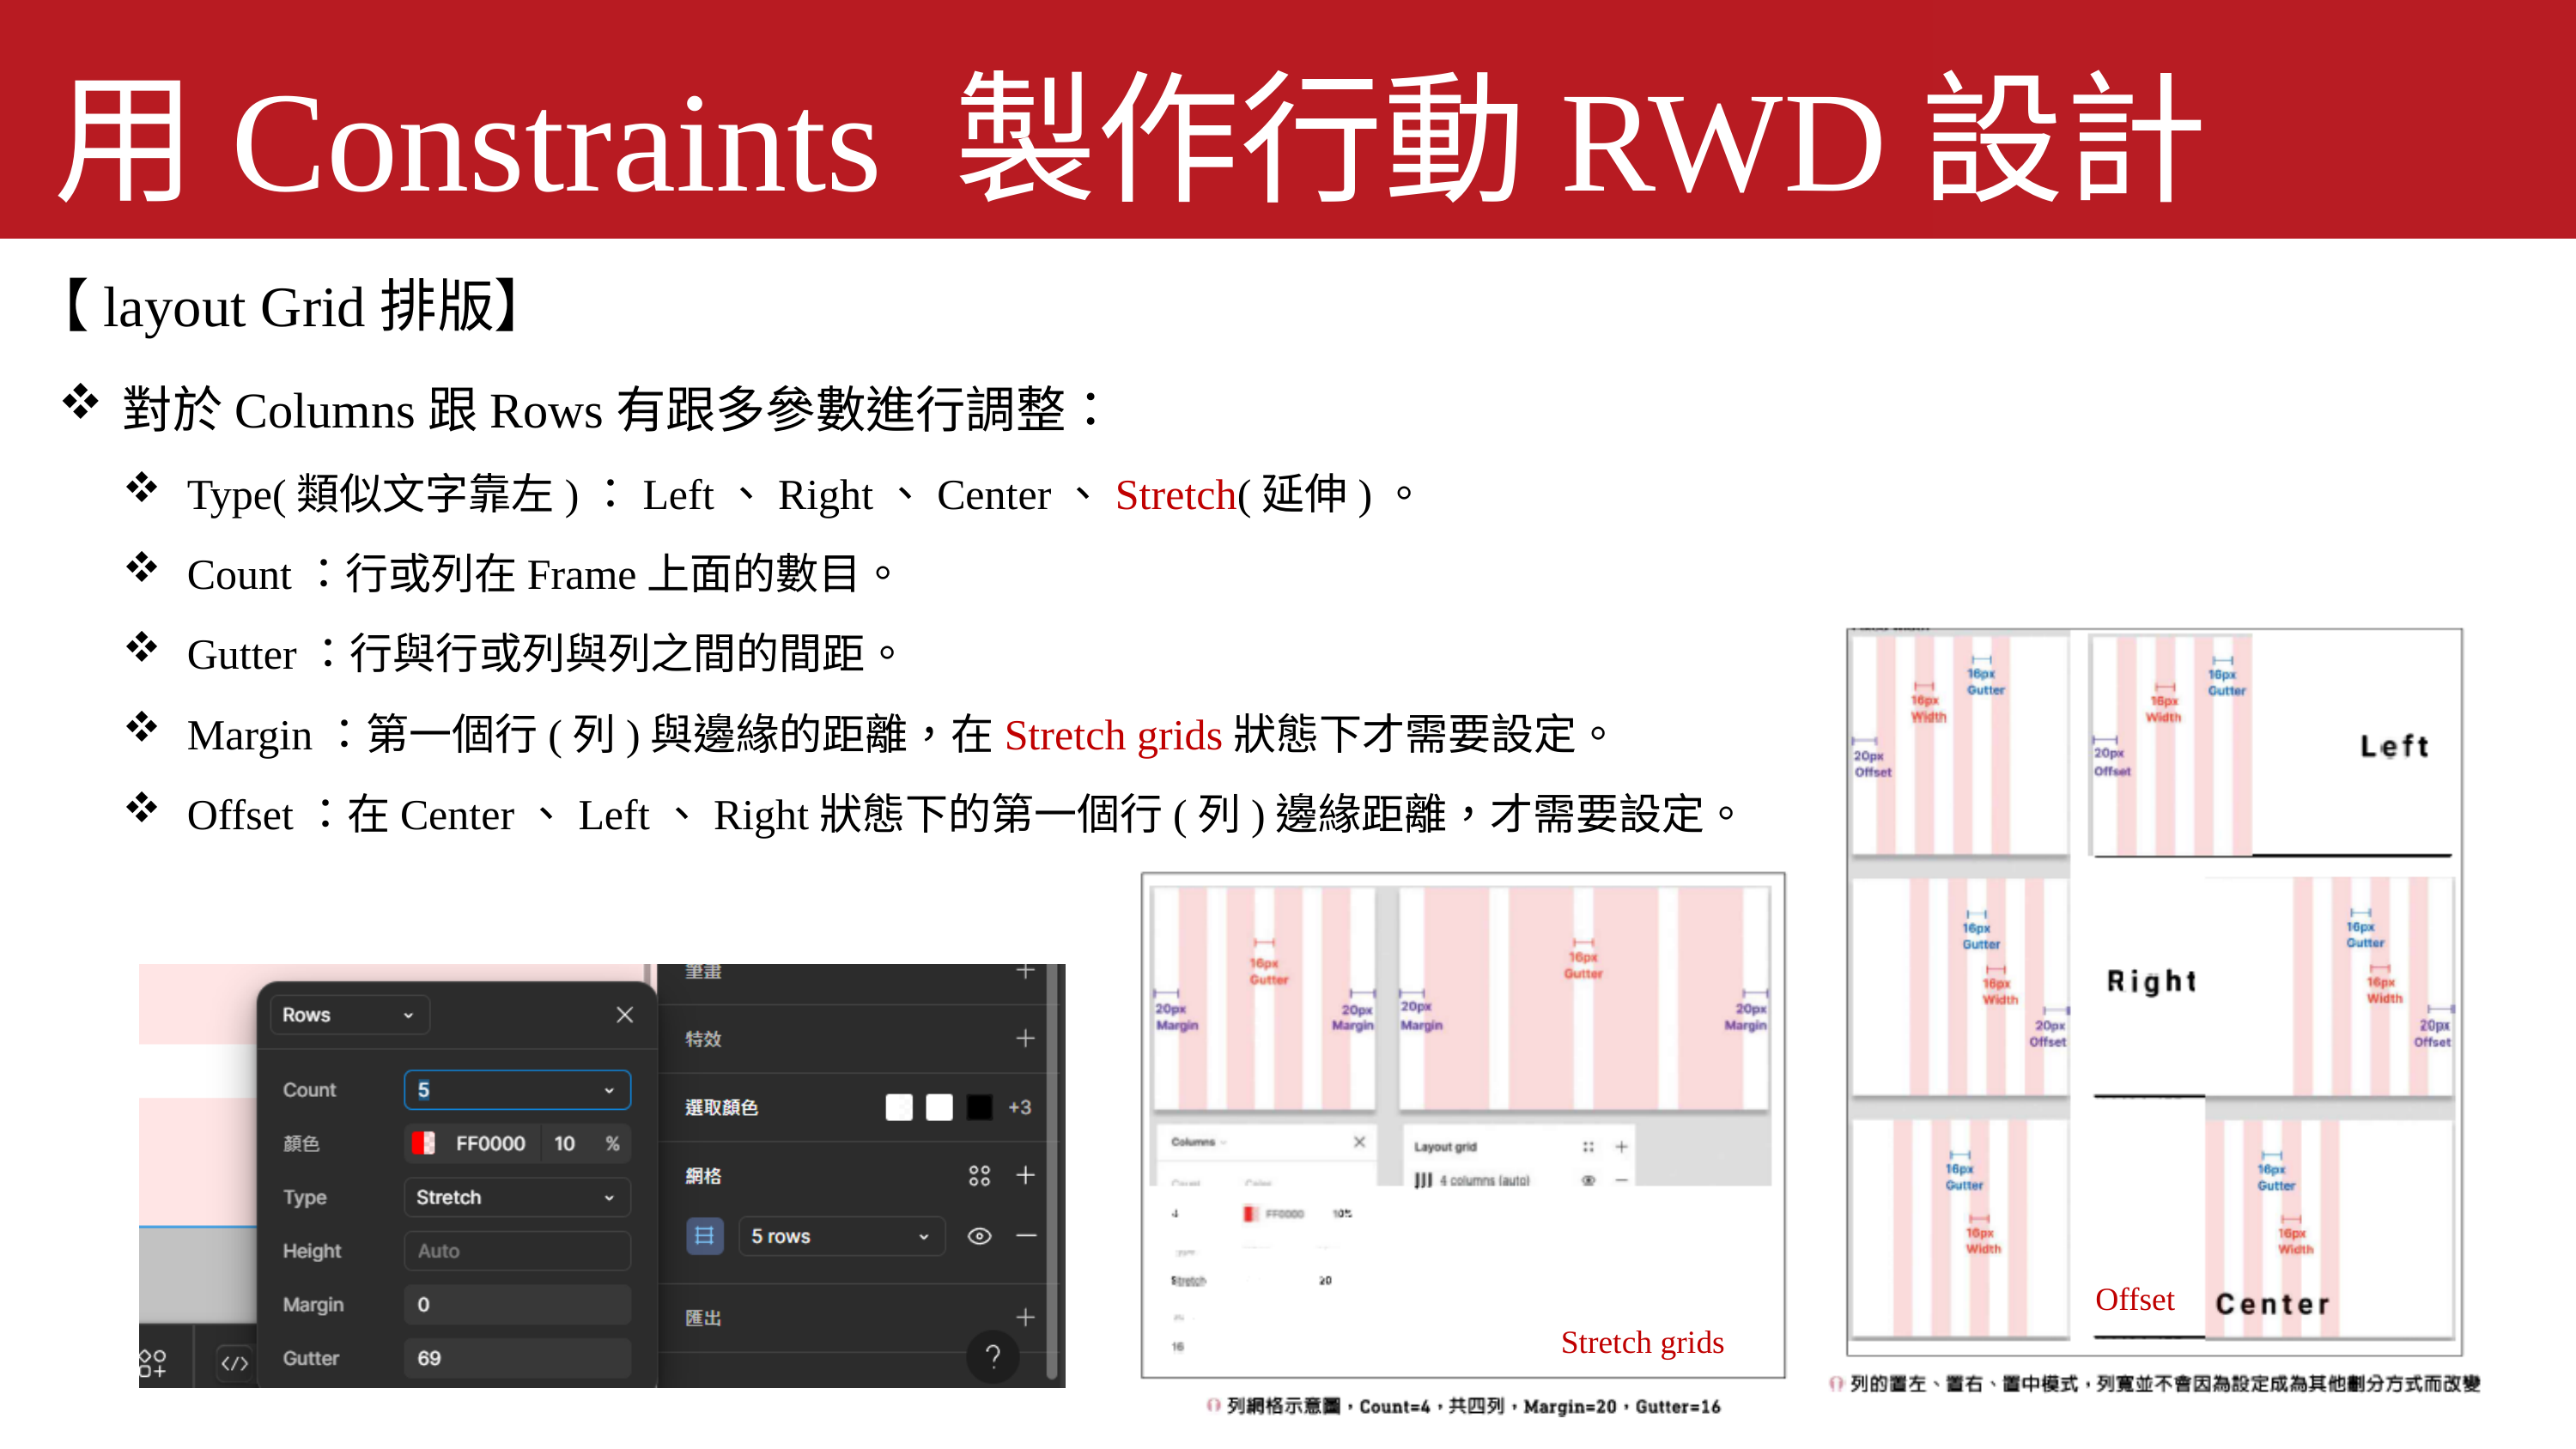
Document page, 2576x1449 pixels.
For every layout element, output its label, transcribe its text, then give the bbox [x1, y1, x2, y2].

picture [139, 964, 1066, 1388]
text_box 【layout Grid排版】 [32, 257, 1066, 338]
picture [1814, 616, 2488, 1397]
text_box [0, 0, 2576, 239]
text_box 對於Columns跟Rows有跟多參數進行調整： Type(類似文字靠左)：Left、Right、Center、Stretch(延伸)。 Count：行或列在Frame上面的數目。 Gutter：行與行或列與列之間的間距。 Margin：第一個行(列)與邊緣的距離，在Stretch grids狀態下才需要設定。 Offset：在Center、Left、Right狀態下的第一個行(列)邊緣距離，才需要設定。 [58, 357, 1739, 839]
picture [1136, 862, 1795, 1417]
